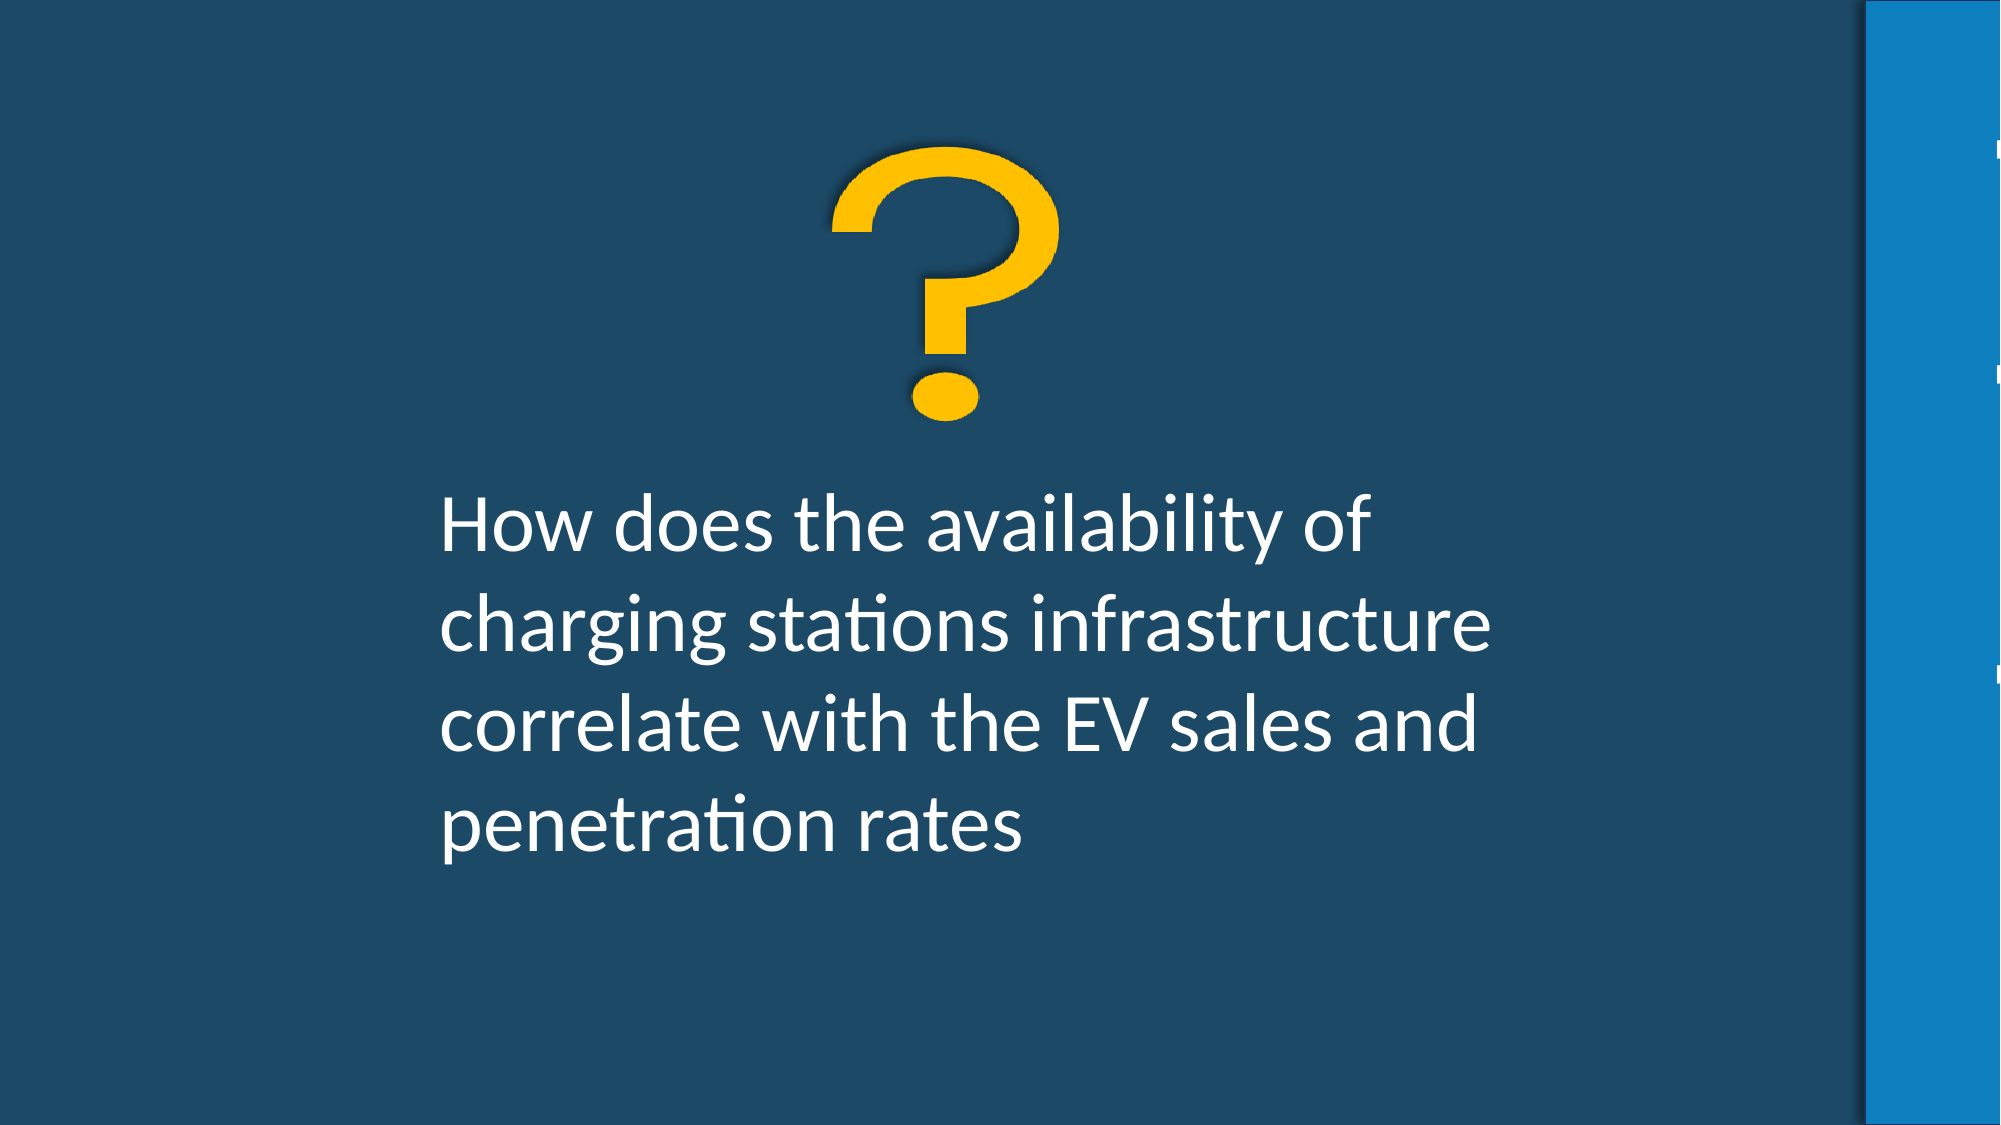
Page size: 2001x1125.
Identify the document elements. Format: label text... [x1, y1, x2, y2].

picture [703, 106, 1189, 461]
text_box How does the availability of charging stations infrastructure correlate with the EV sales and penetration rates [424, 460, 1584, 876]
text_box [1864, 0, 2000, 1125]
